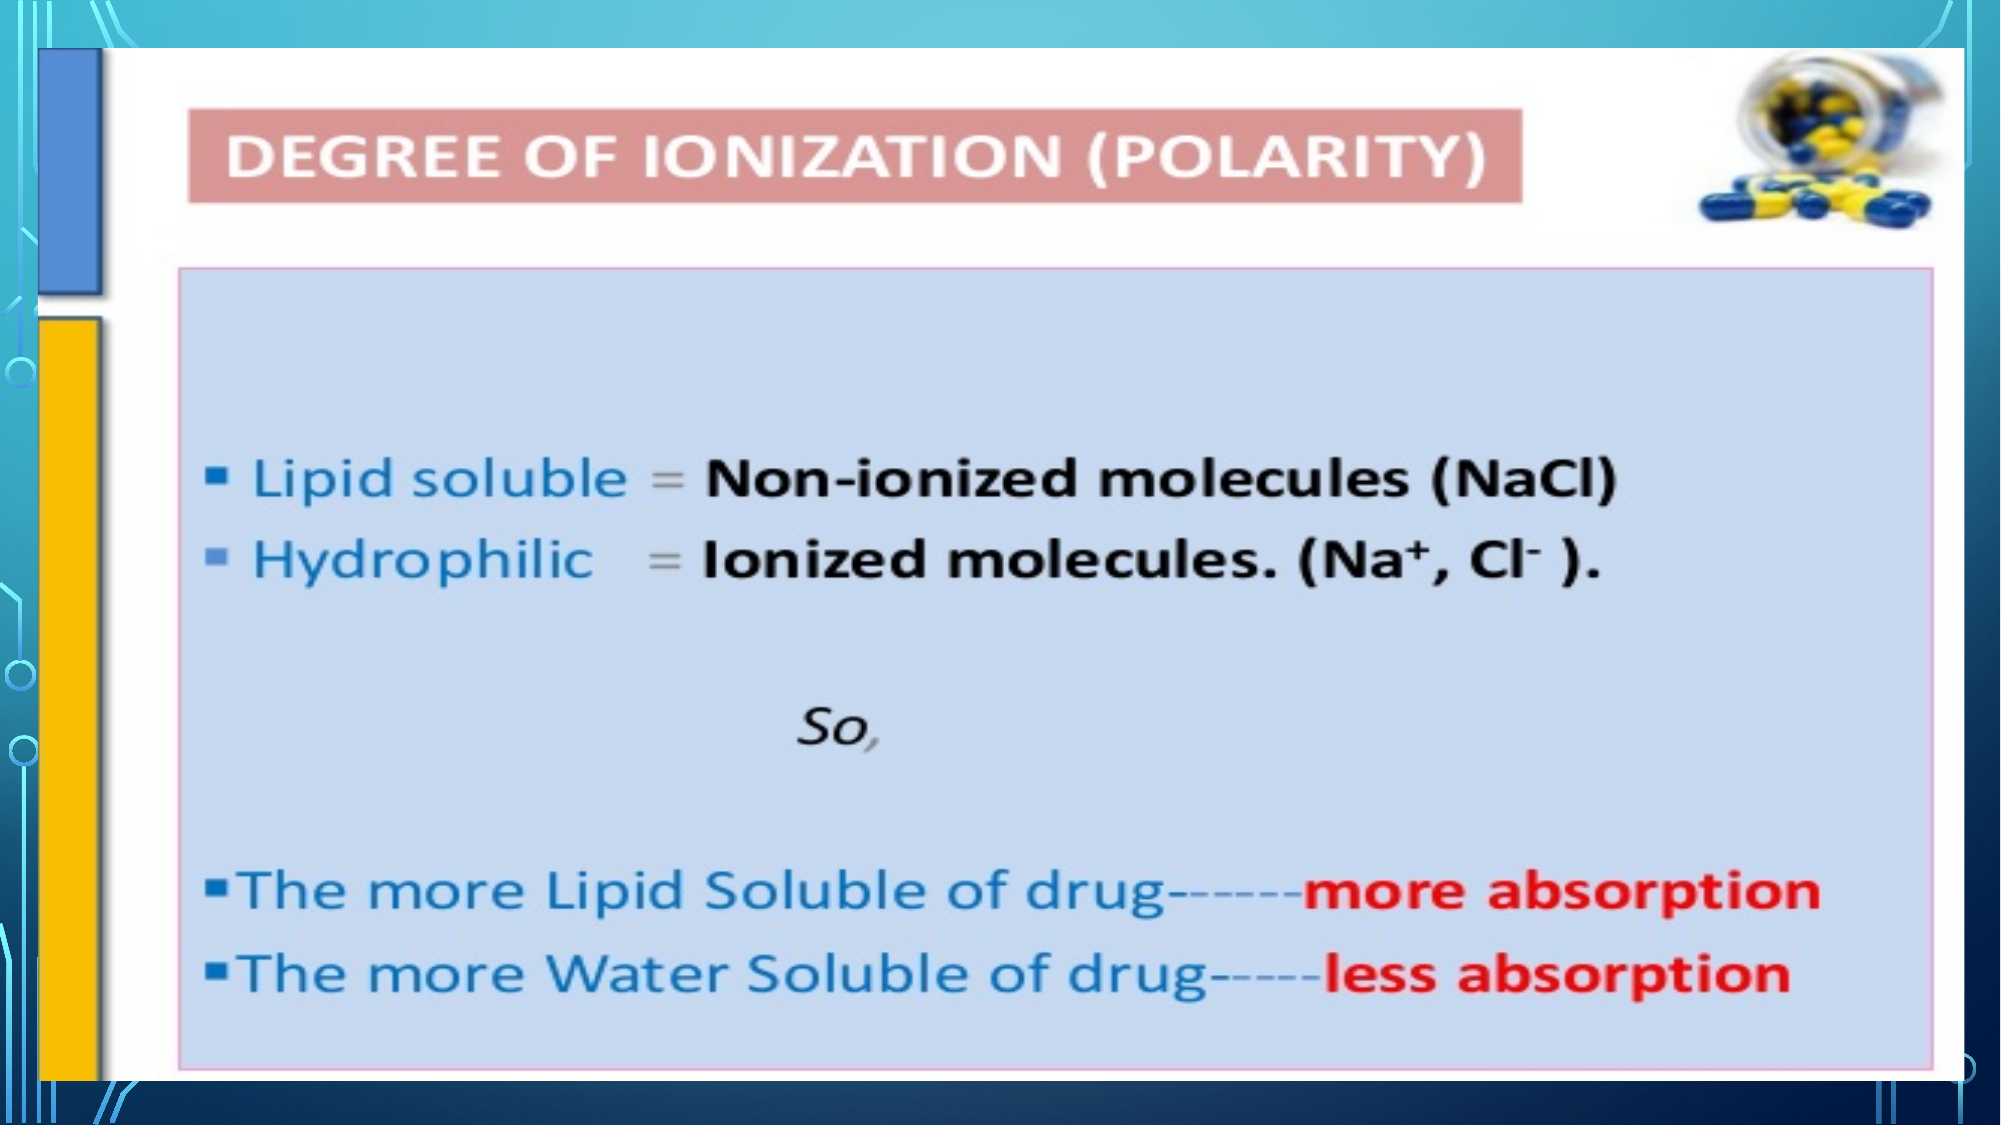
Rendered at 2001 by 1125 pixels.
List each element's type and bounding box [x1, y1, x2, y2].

picture [37, 47, 1965, 1081]
